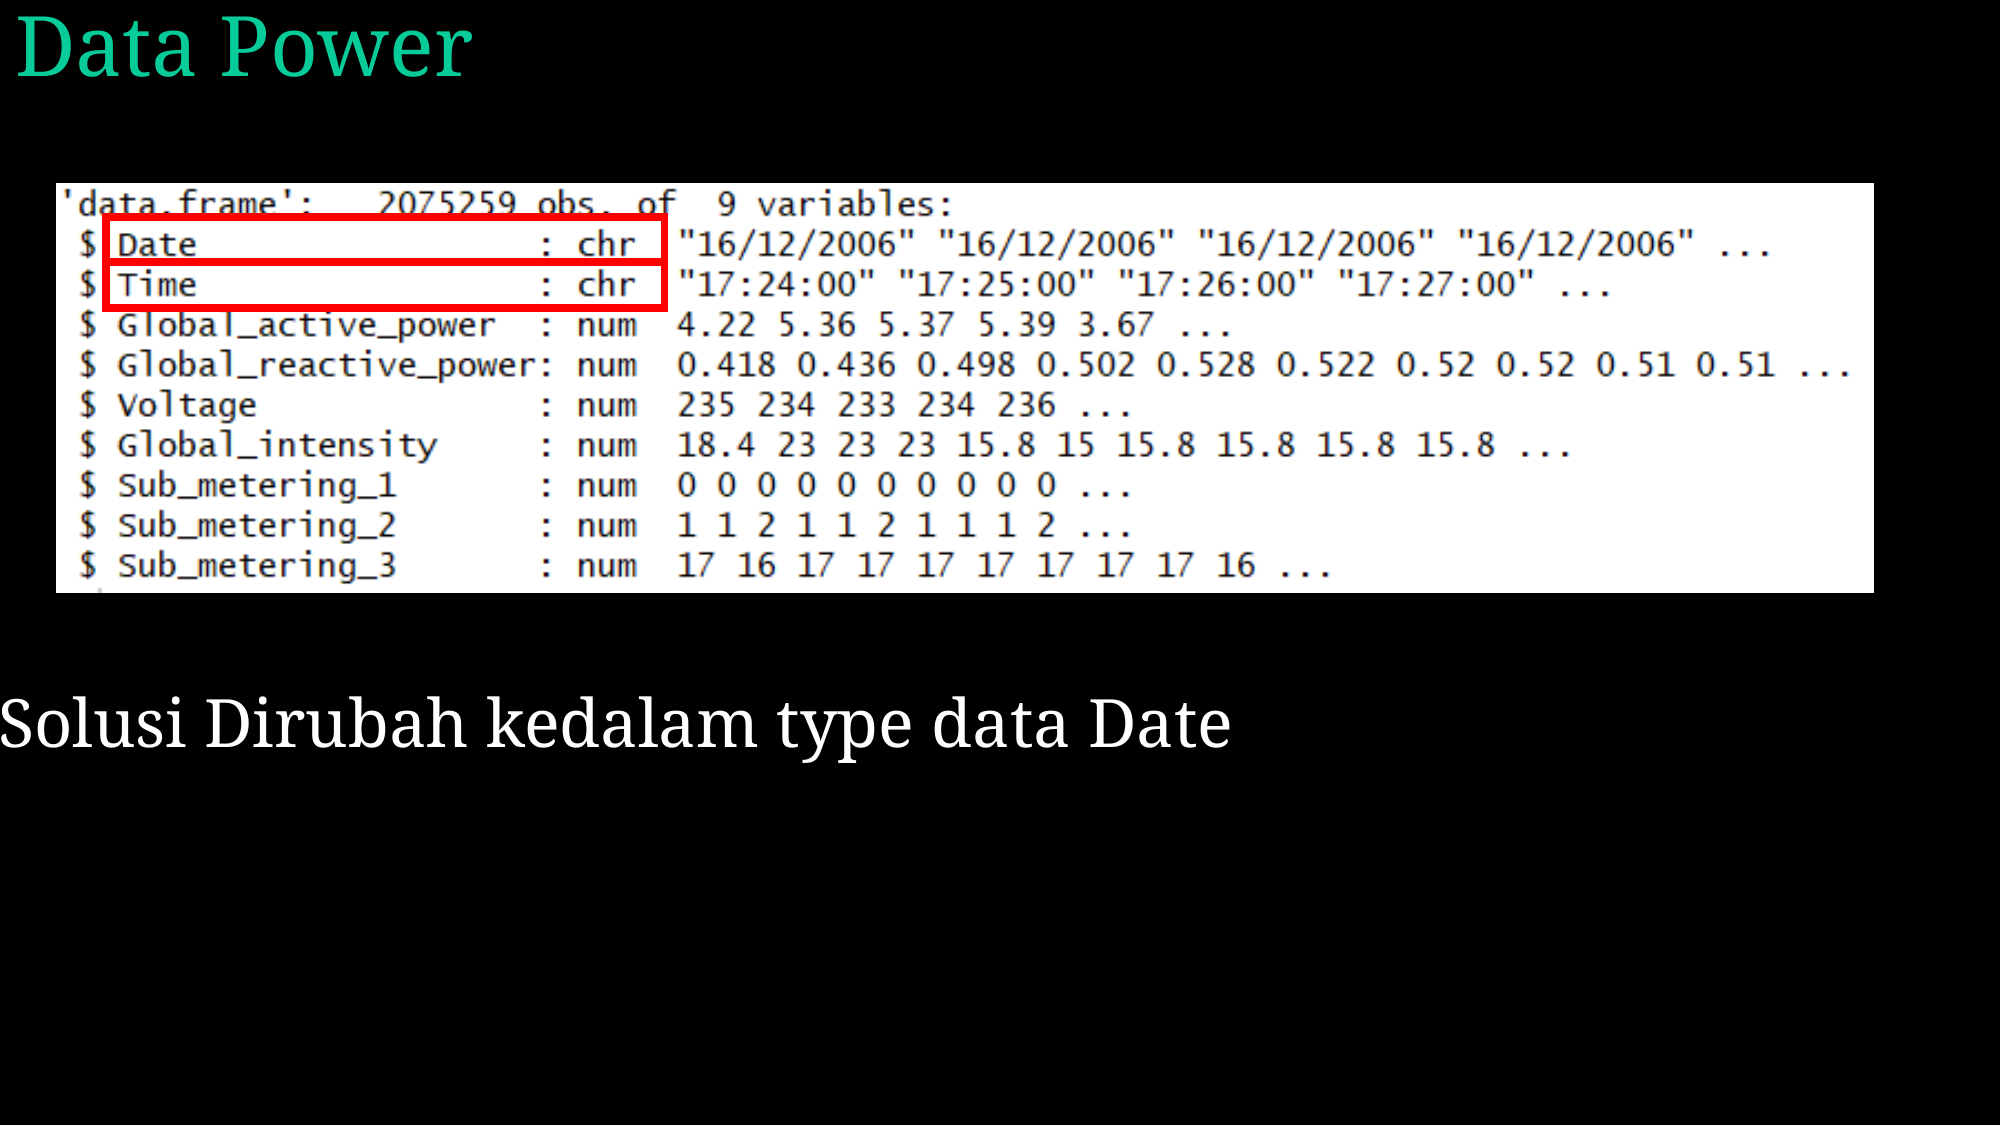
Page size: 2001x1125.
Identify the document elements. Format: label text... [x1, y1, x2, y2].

picture [56, 183, 1874, 593]
title Data Power [0, 0, 1575, 103]
text_box Solusi Dirubah kedalam type data Date [0, 673, 1250, 769]
